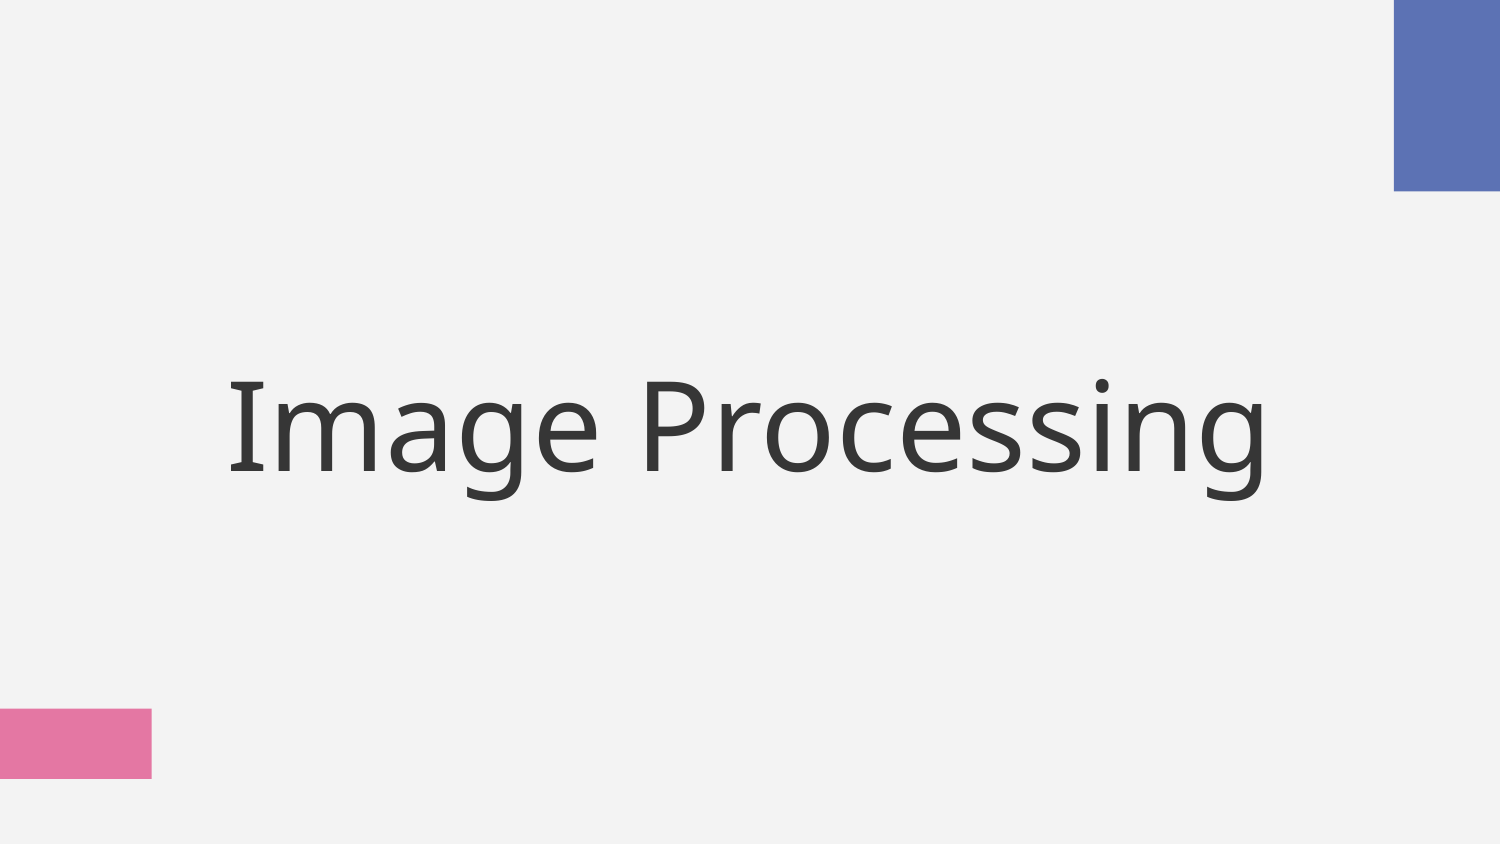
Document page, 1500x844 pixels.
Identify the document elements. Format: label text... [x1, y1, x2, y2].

title Image Processing [51, 374, 1449, 469]
